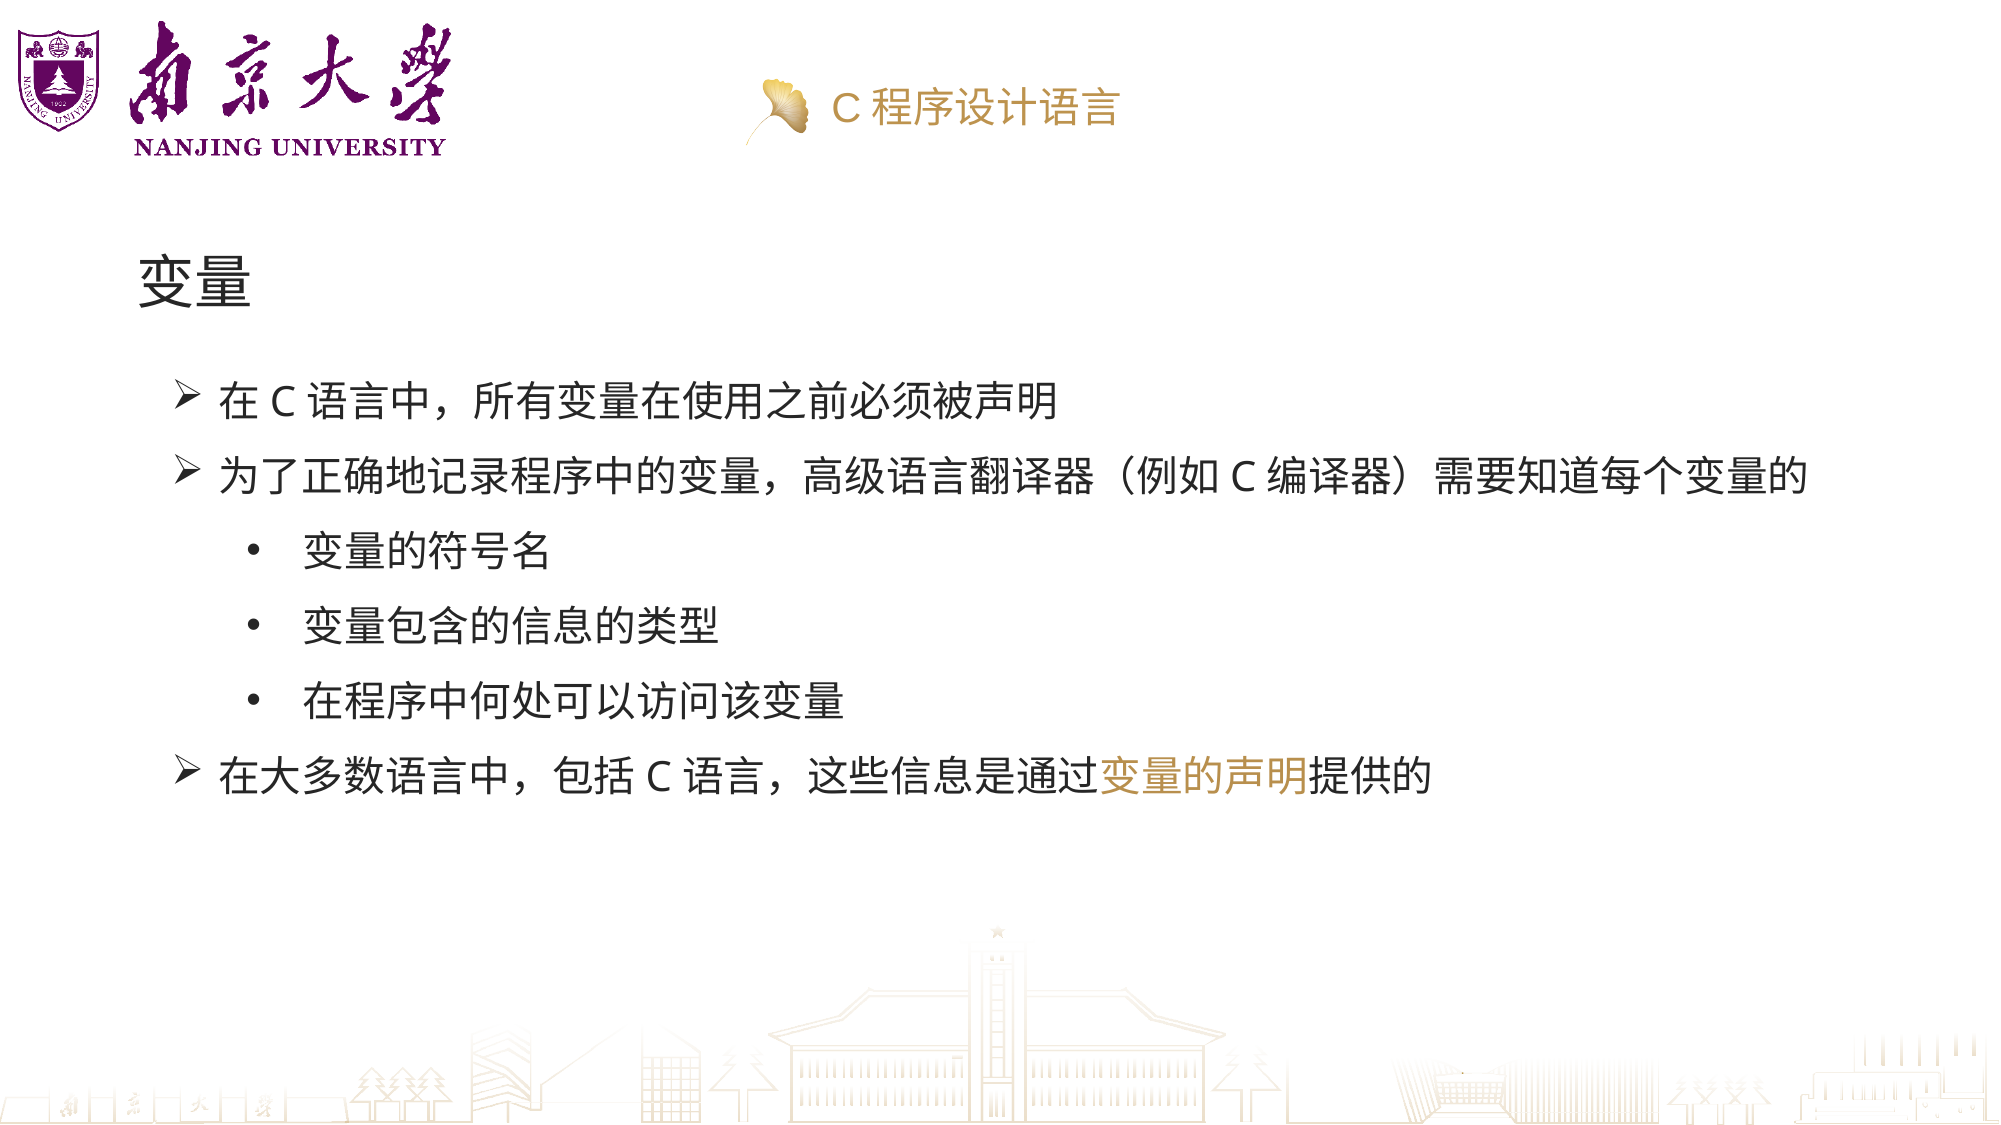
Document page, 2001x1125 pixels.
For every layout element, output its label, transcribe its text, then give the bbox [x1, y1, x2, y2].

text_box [121, 220, 1846, 803]
picture [18, 21, 451, 160]
text_box C程序设计语言 [816, 73, 1226, 139]
picture [731, 64, 830, 169]
